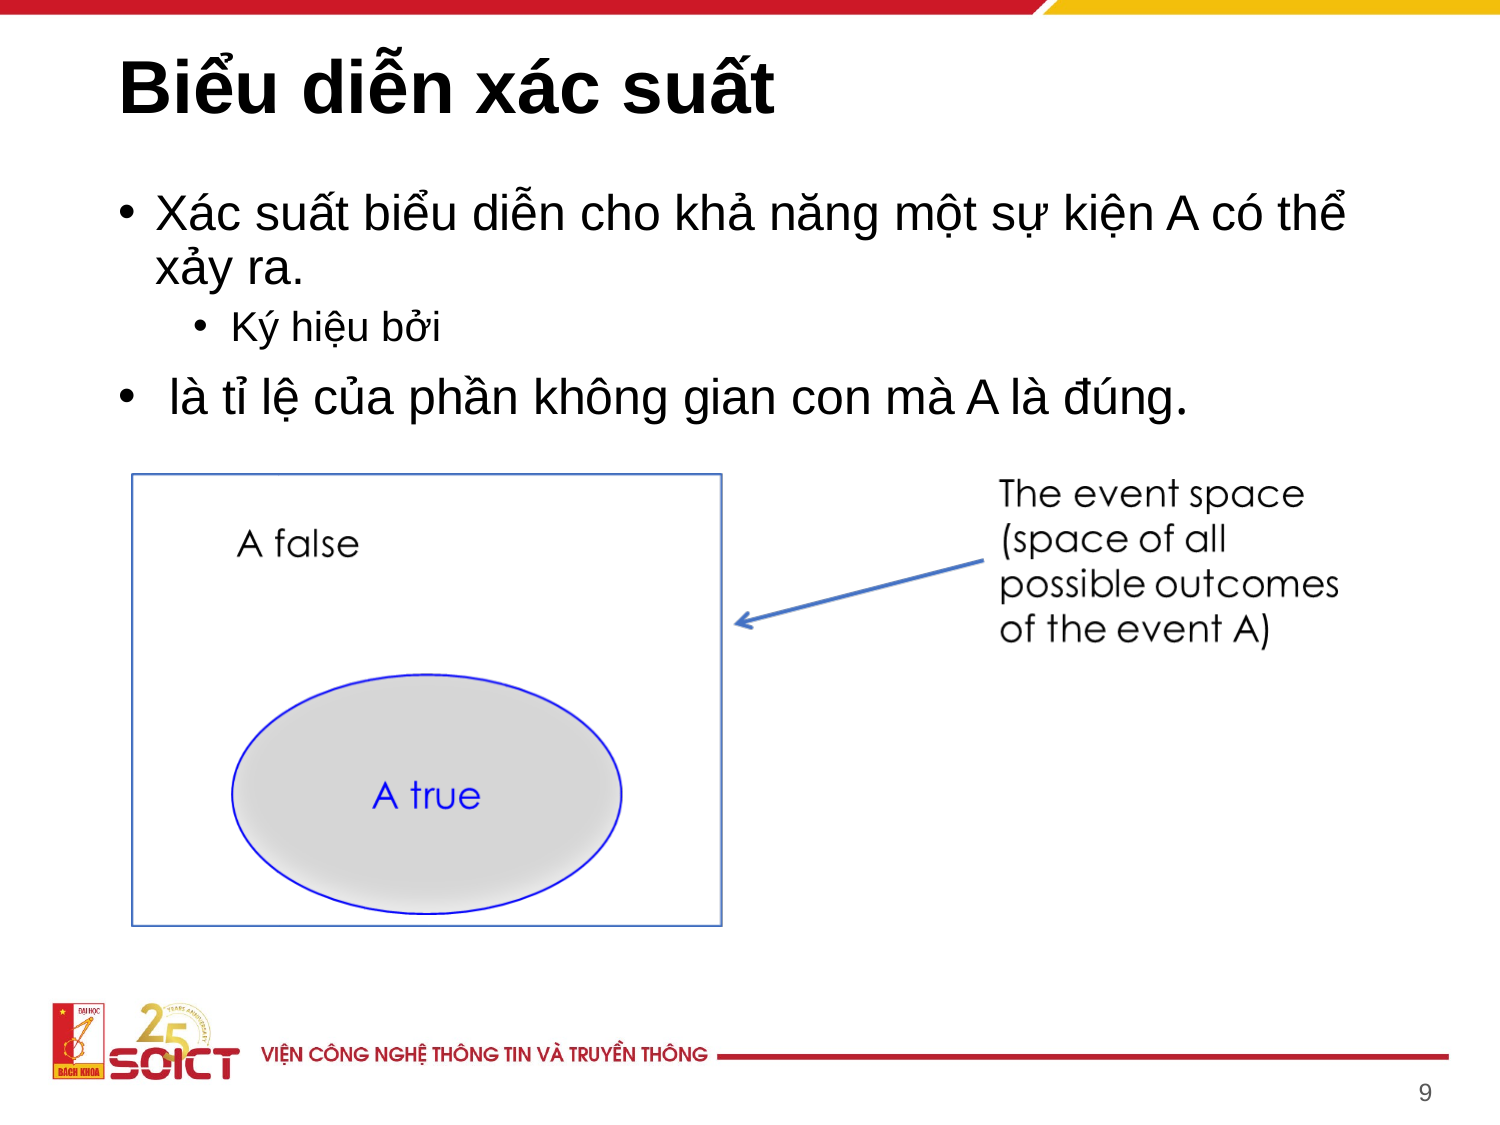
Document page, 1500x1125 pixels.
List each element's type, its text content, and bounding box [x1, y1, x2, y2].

title Biểu diễn xác suất [103, 24, 1448, 155]
picture [0, 0, 1500, 1125]
slide_number 9 [1259, 1062, 1448, 1122]
